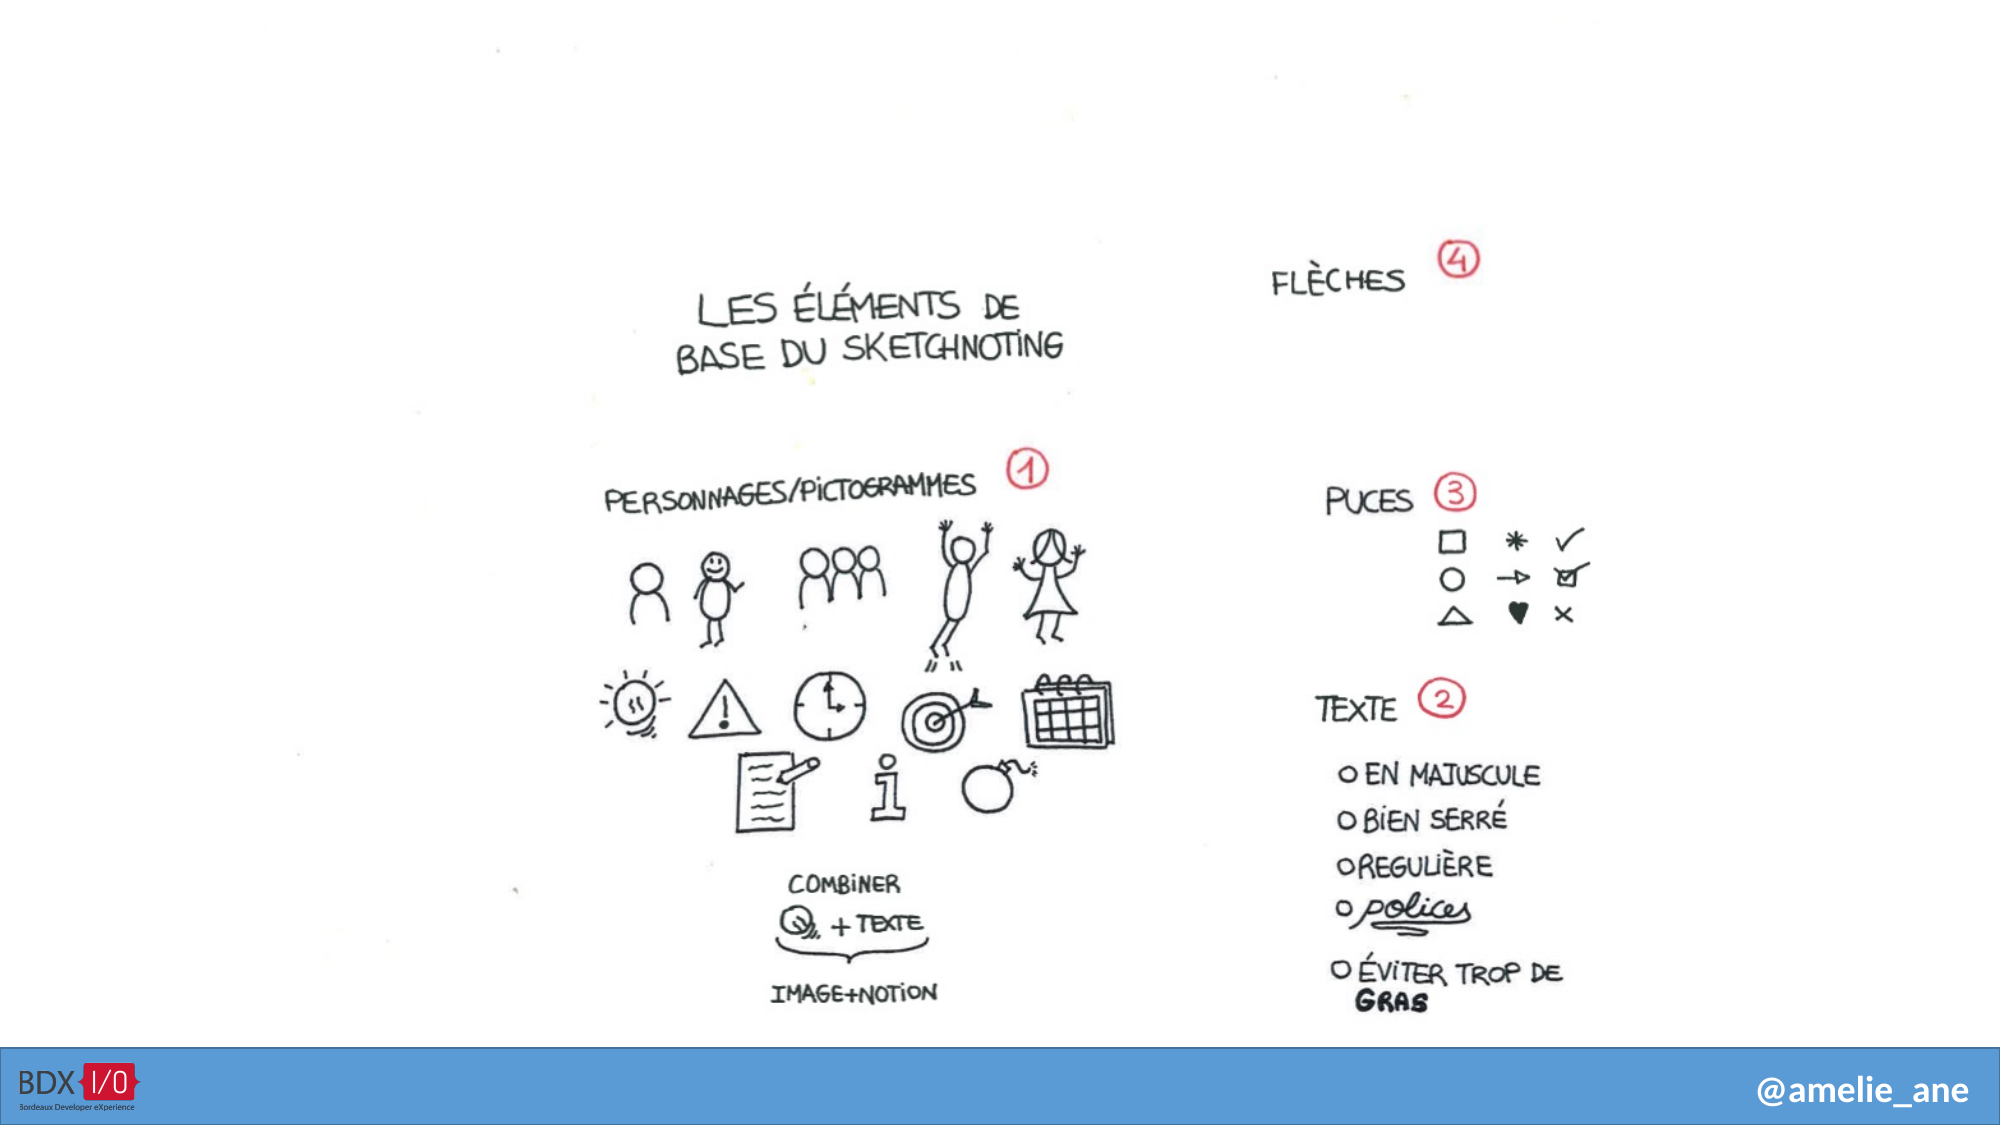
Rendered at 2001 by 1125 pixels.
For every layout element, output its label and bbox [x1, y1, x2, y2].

text_box [0, 1048, 2000, 1125]
picture [243, 0, 1727, 1048]
